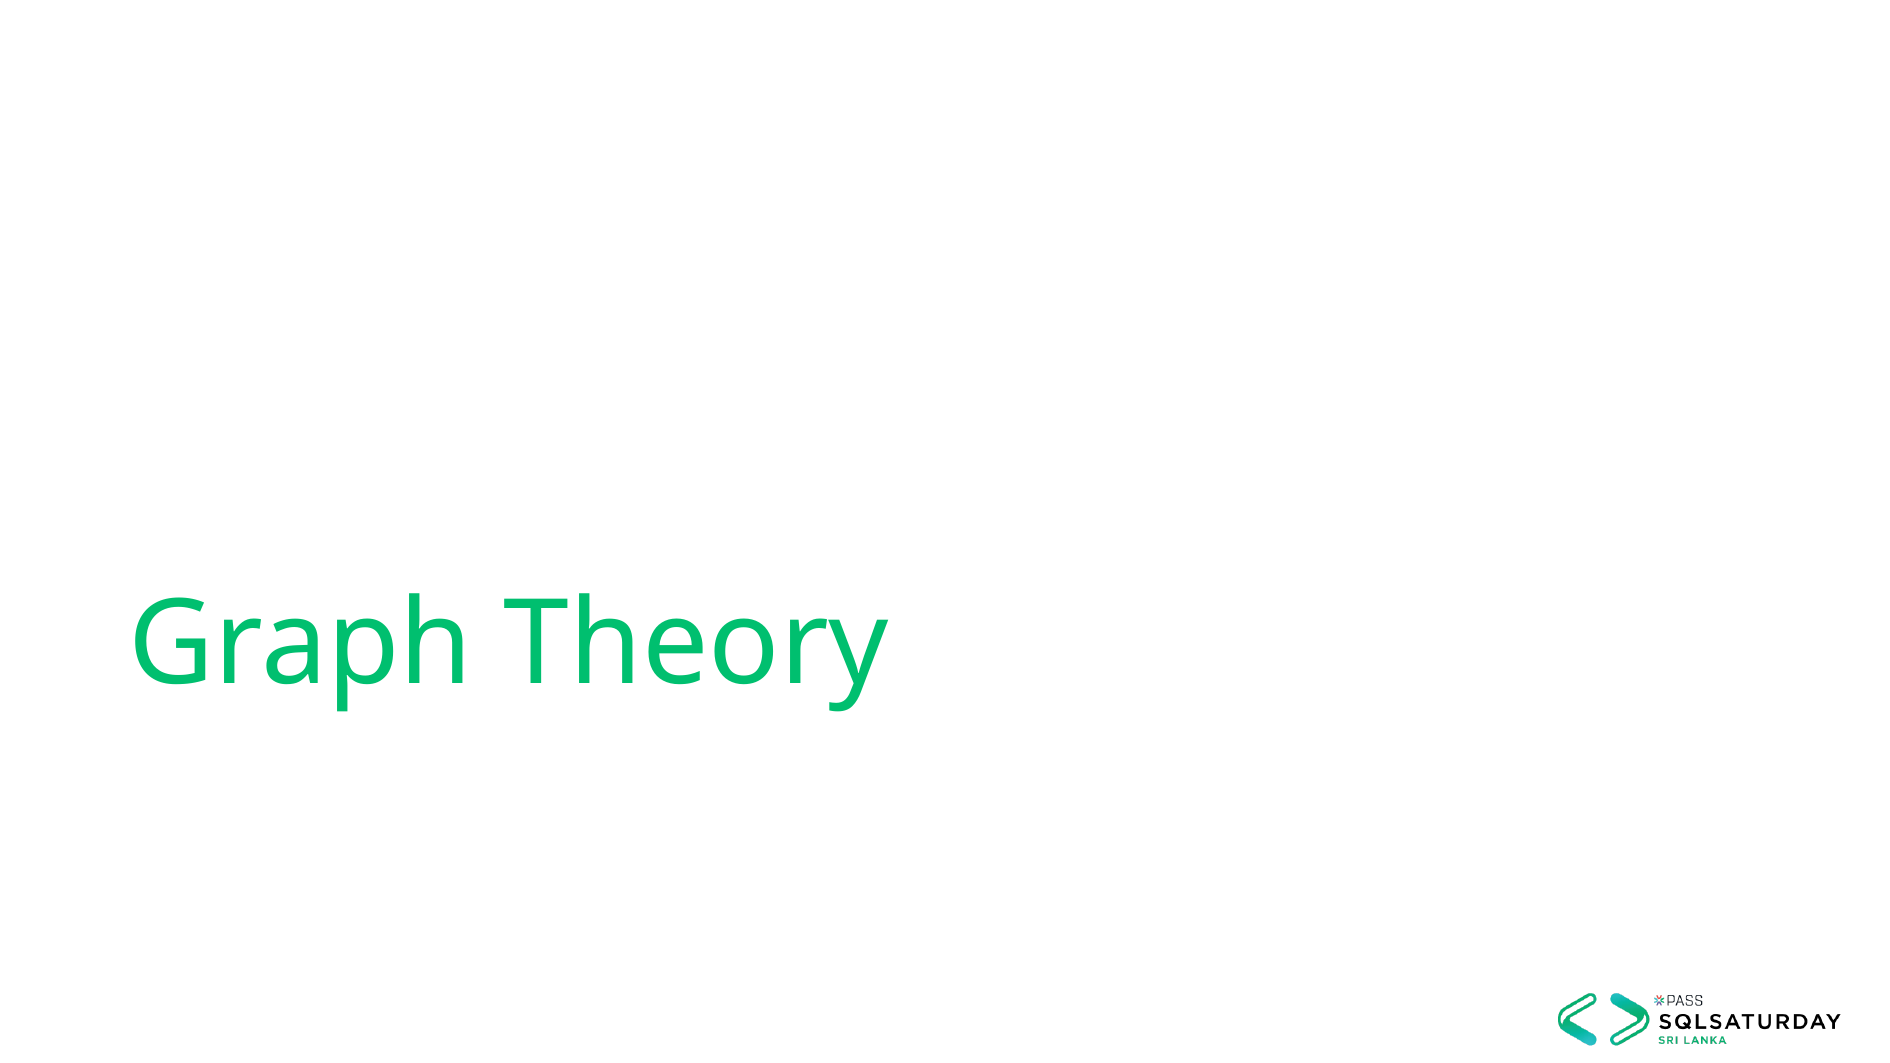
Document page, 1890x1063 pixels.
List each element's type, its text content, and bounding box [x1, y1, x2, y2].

title Graph Theory [128, 265, 1759, 708]
picture [1540, 975, 1890, 1063]
